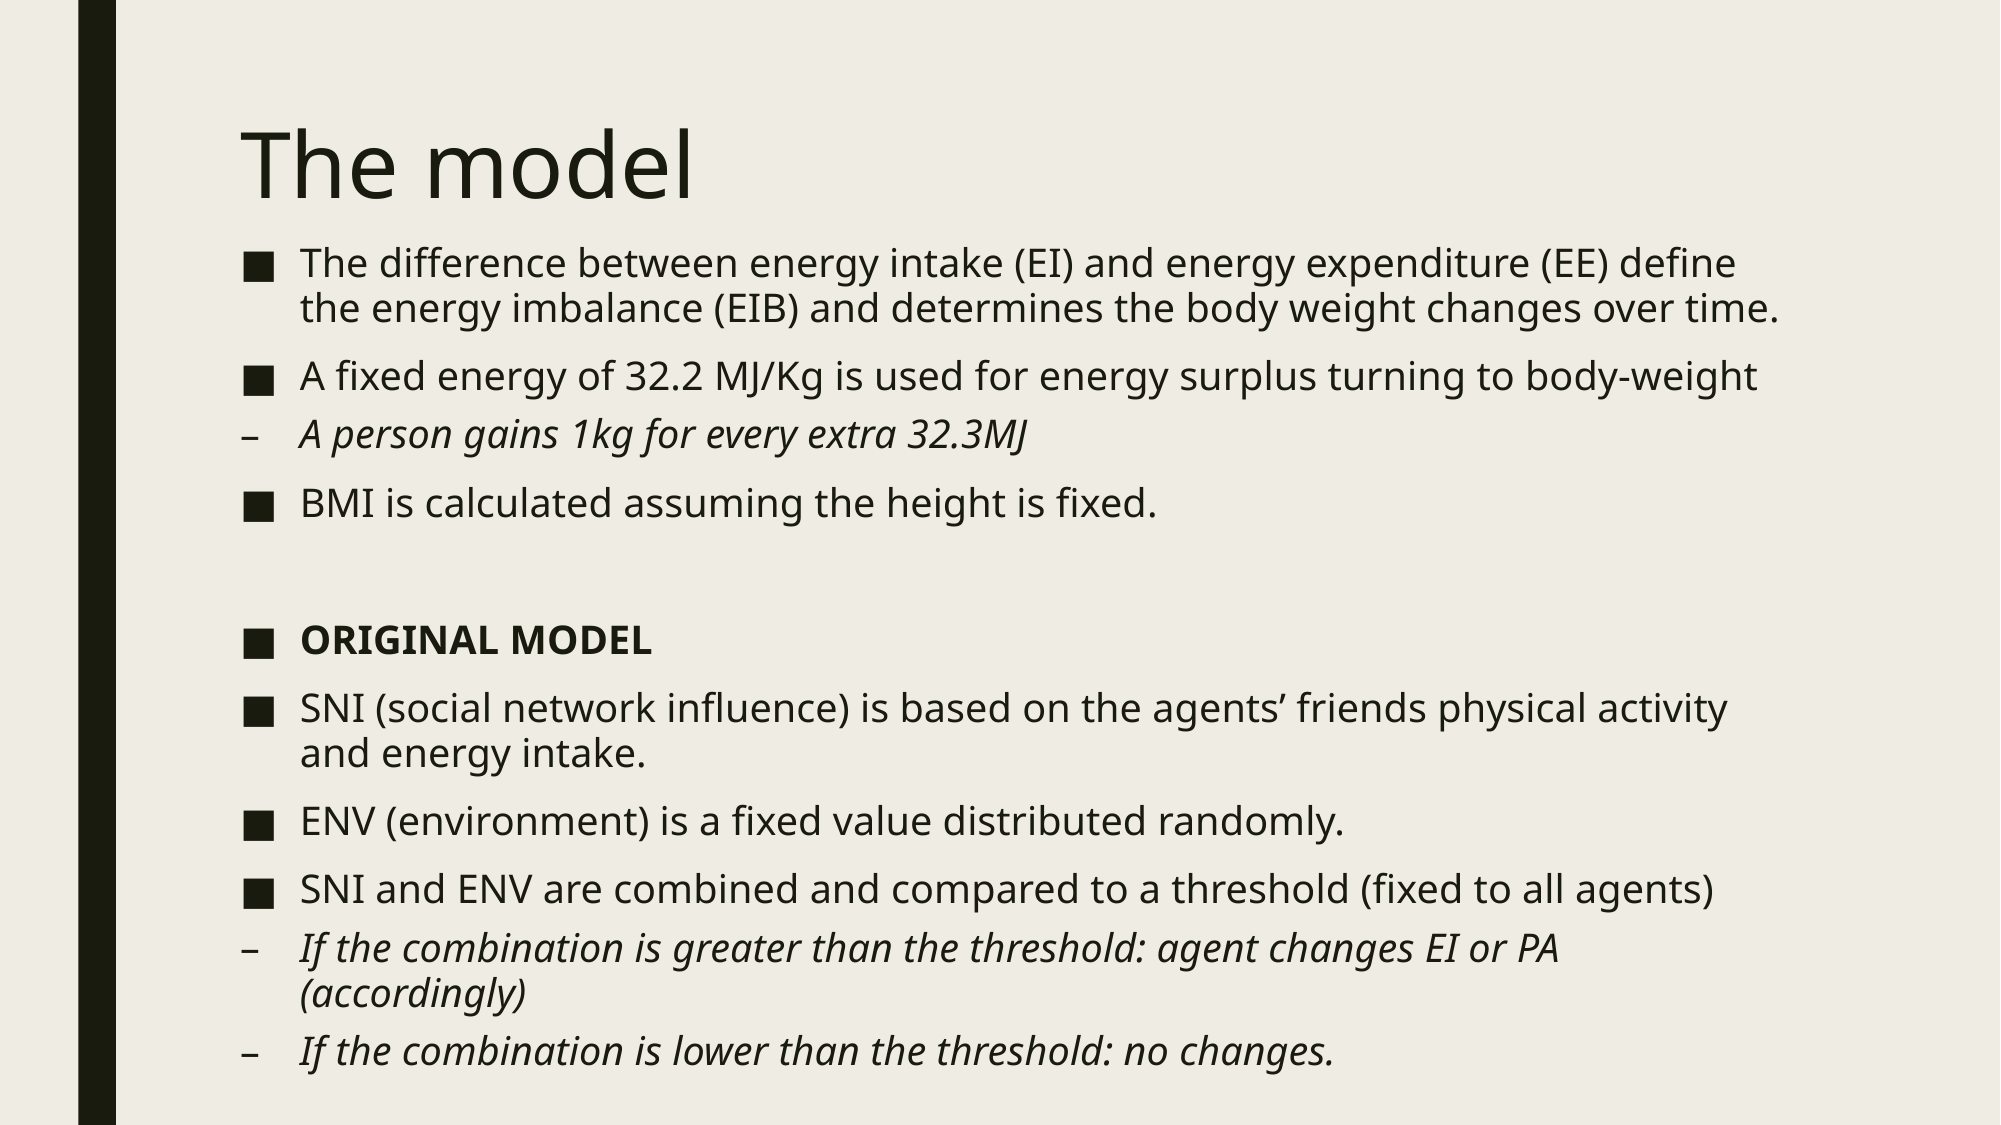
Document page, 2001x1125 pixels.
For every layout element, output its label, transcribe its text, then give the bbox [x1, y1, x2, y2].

title The model [225, 112, 1800, 234]
list The difference between energy intake (EI) and energy expenditure (EE) define the energy imbalance (EIB) and determines the body weight changes over time. A fixed energy of 32.2 MJ/Kg is used for energy surplus turning to body-weight A person gains 1kg for every extra 32.3MJ BMI is calculated assuming the height is fixed. ORIGINAL MODEL SNI (social network influence) is based on the agents’ friends physical activity and energy intake. ENV (environment) is a fixed value distributed randomly. SNI and ENV are combined and compared to a threshold (fixed to all agents) If the combination is greater than the threshold: agent changes EI or PA (accordingly) If the combination is lower than the threshold: no changes. [225, 234, 1800, 1084]
